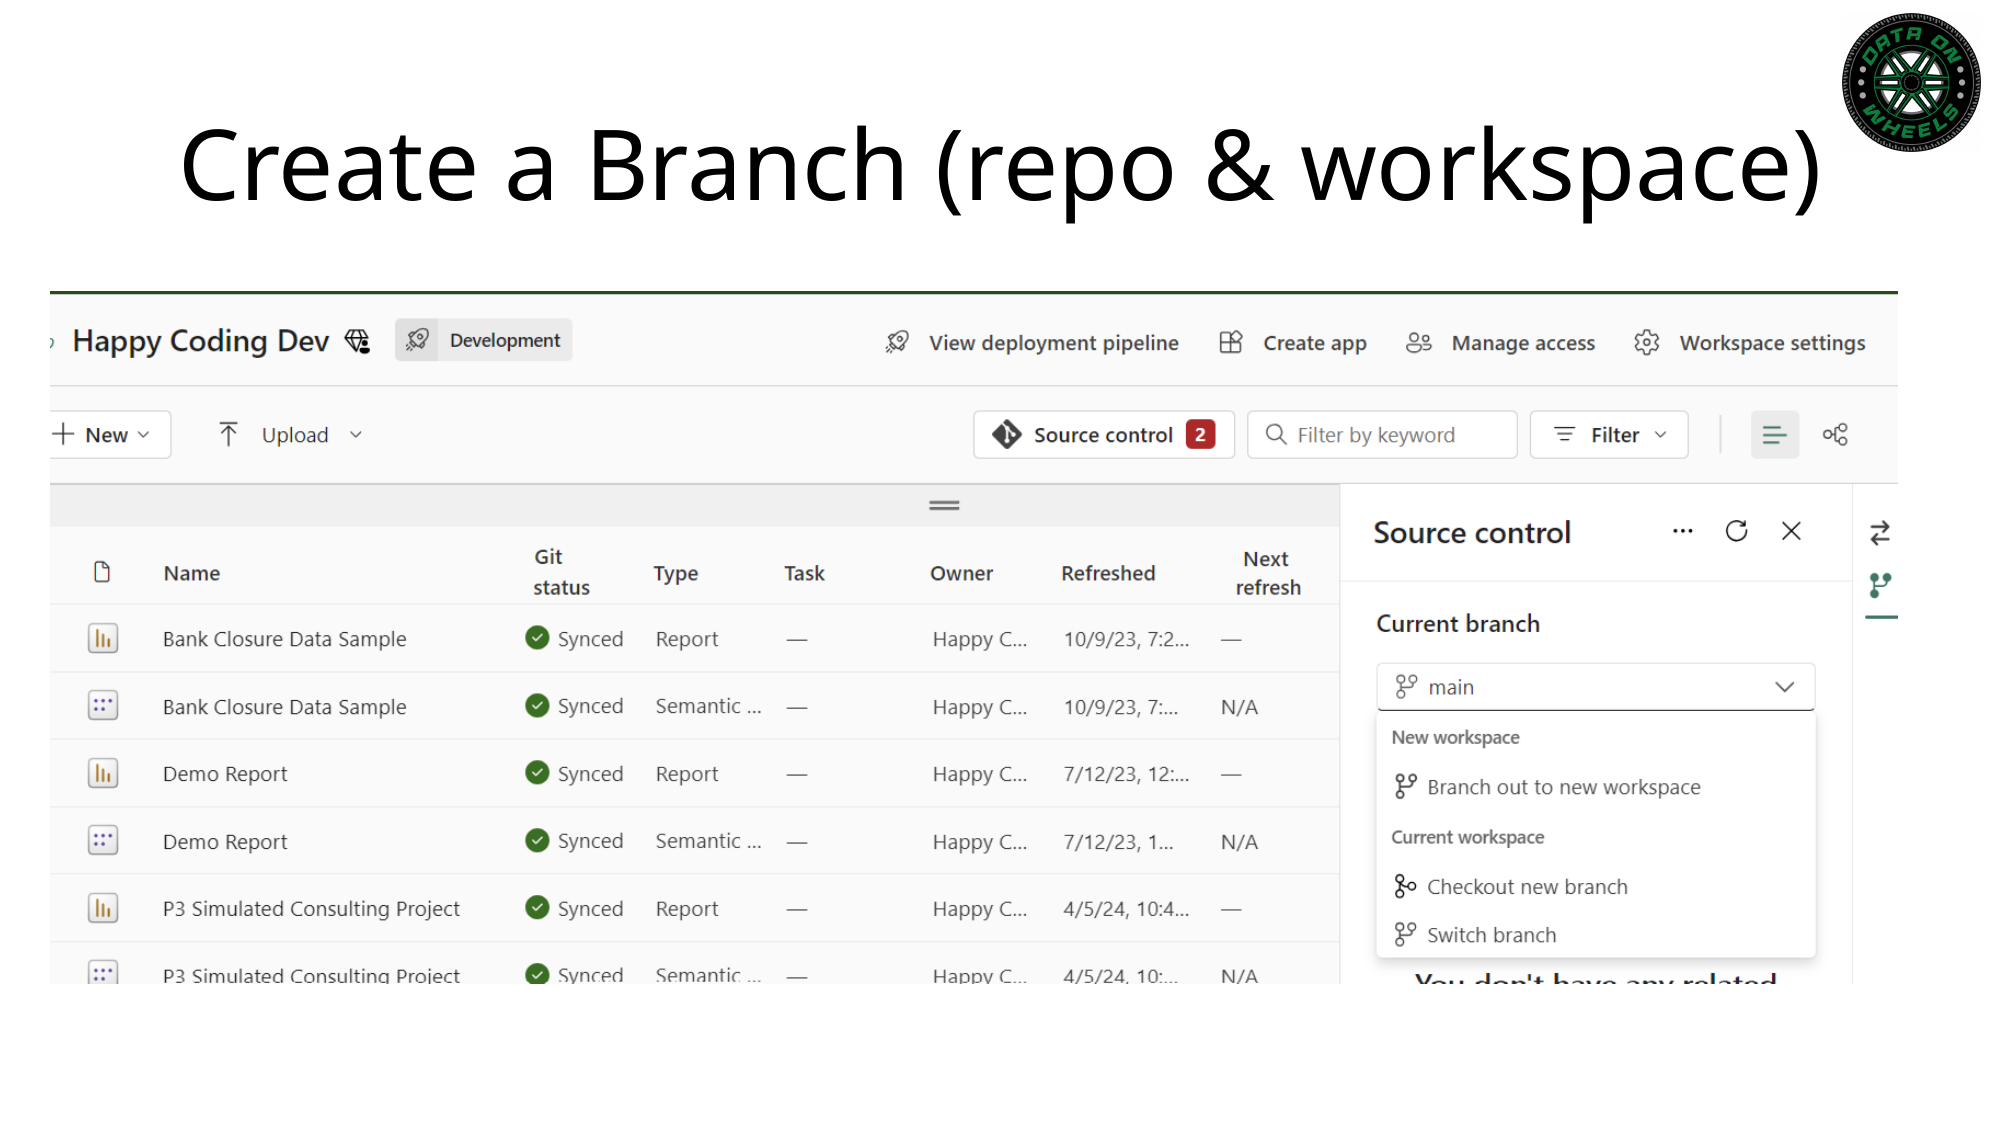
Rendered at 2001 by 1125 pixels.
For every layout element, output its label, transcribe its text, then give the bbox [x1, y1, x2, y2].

title Create a Branch (repo & workspace) [137, 59, 1863, 278]
picture [50, 291, 1898, 985]
picture [1842, 13, 1981, 152]
